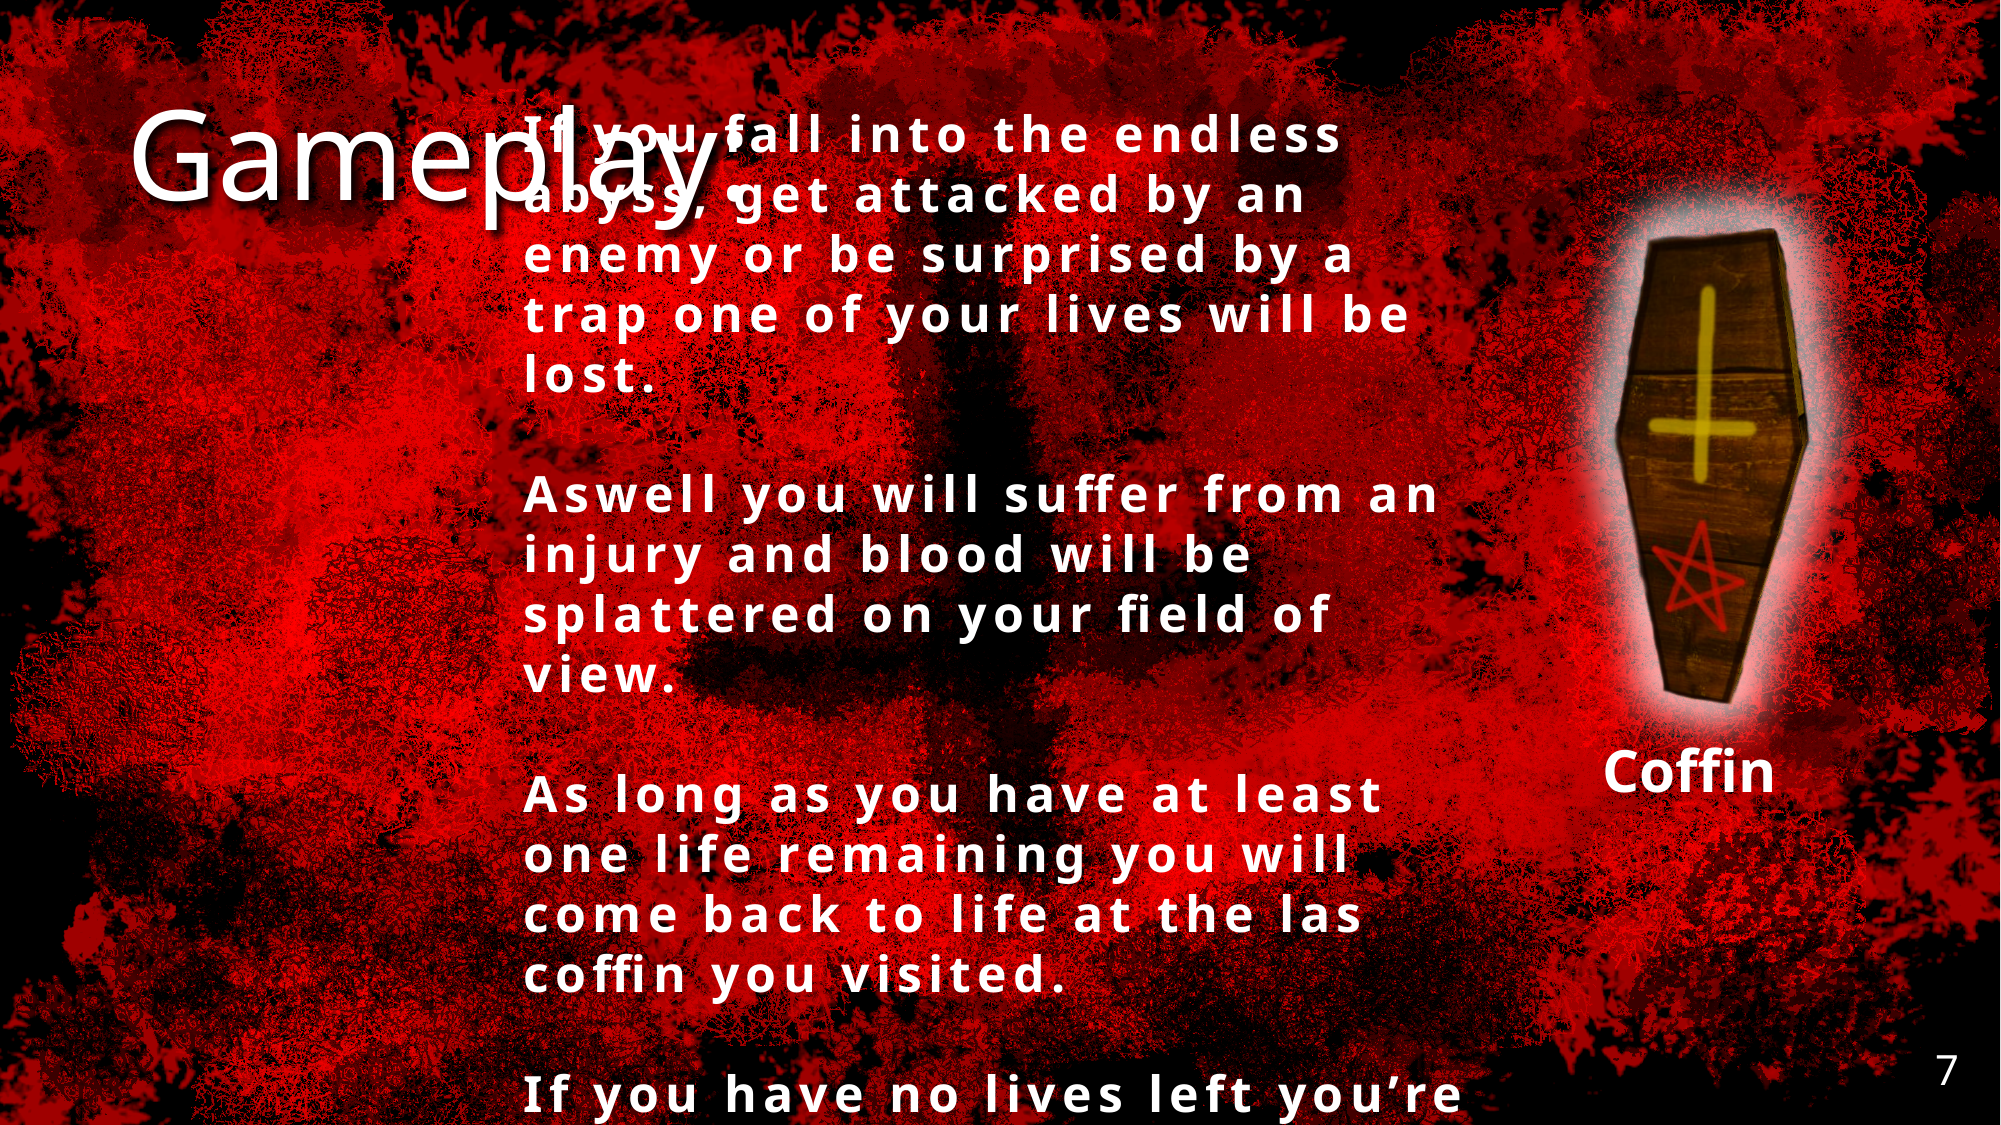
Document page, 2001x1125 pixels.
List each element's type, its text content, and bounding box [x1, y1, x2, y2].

text_box Gameplay: [112, 67, 1808, 233]
text_box If you fall into the endless abyss, get attacked by an enemy or be surprised by a trap one of your lives will be lost. Aswell you will suffer from an injury and blood will be splattered on your field of view. As long as you have at least one life remaining you will come back to life at the las coffin you visited. If you have no lives left you’re dead and doomed to attend infinite pain – forever! [508, 95, 1492, 1125]
slide_number 7 [1524, 1042, 1975, 1103]
picture [0, 0, 2001, 1125]
